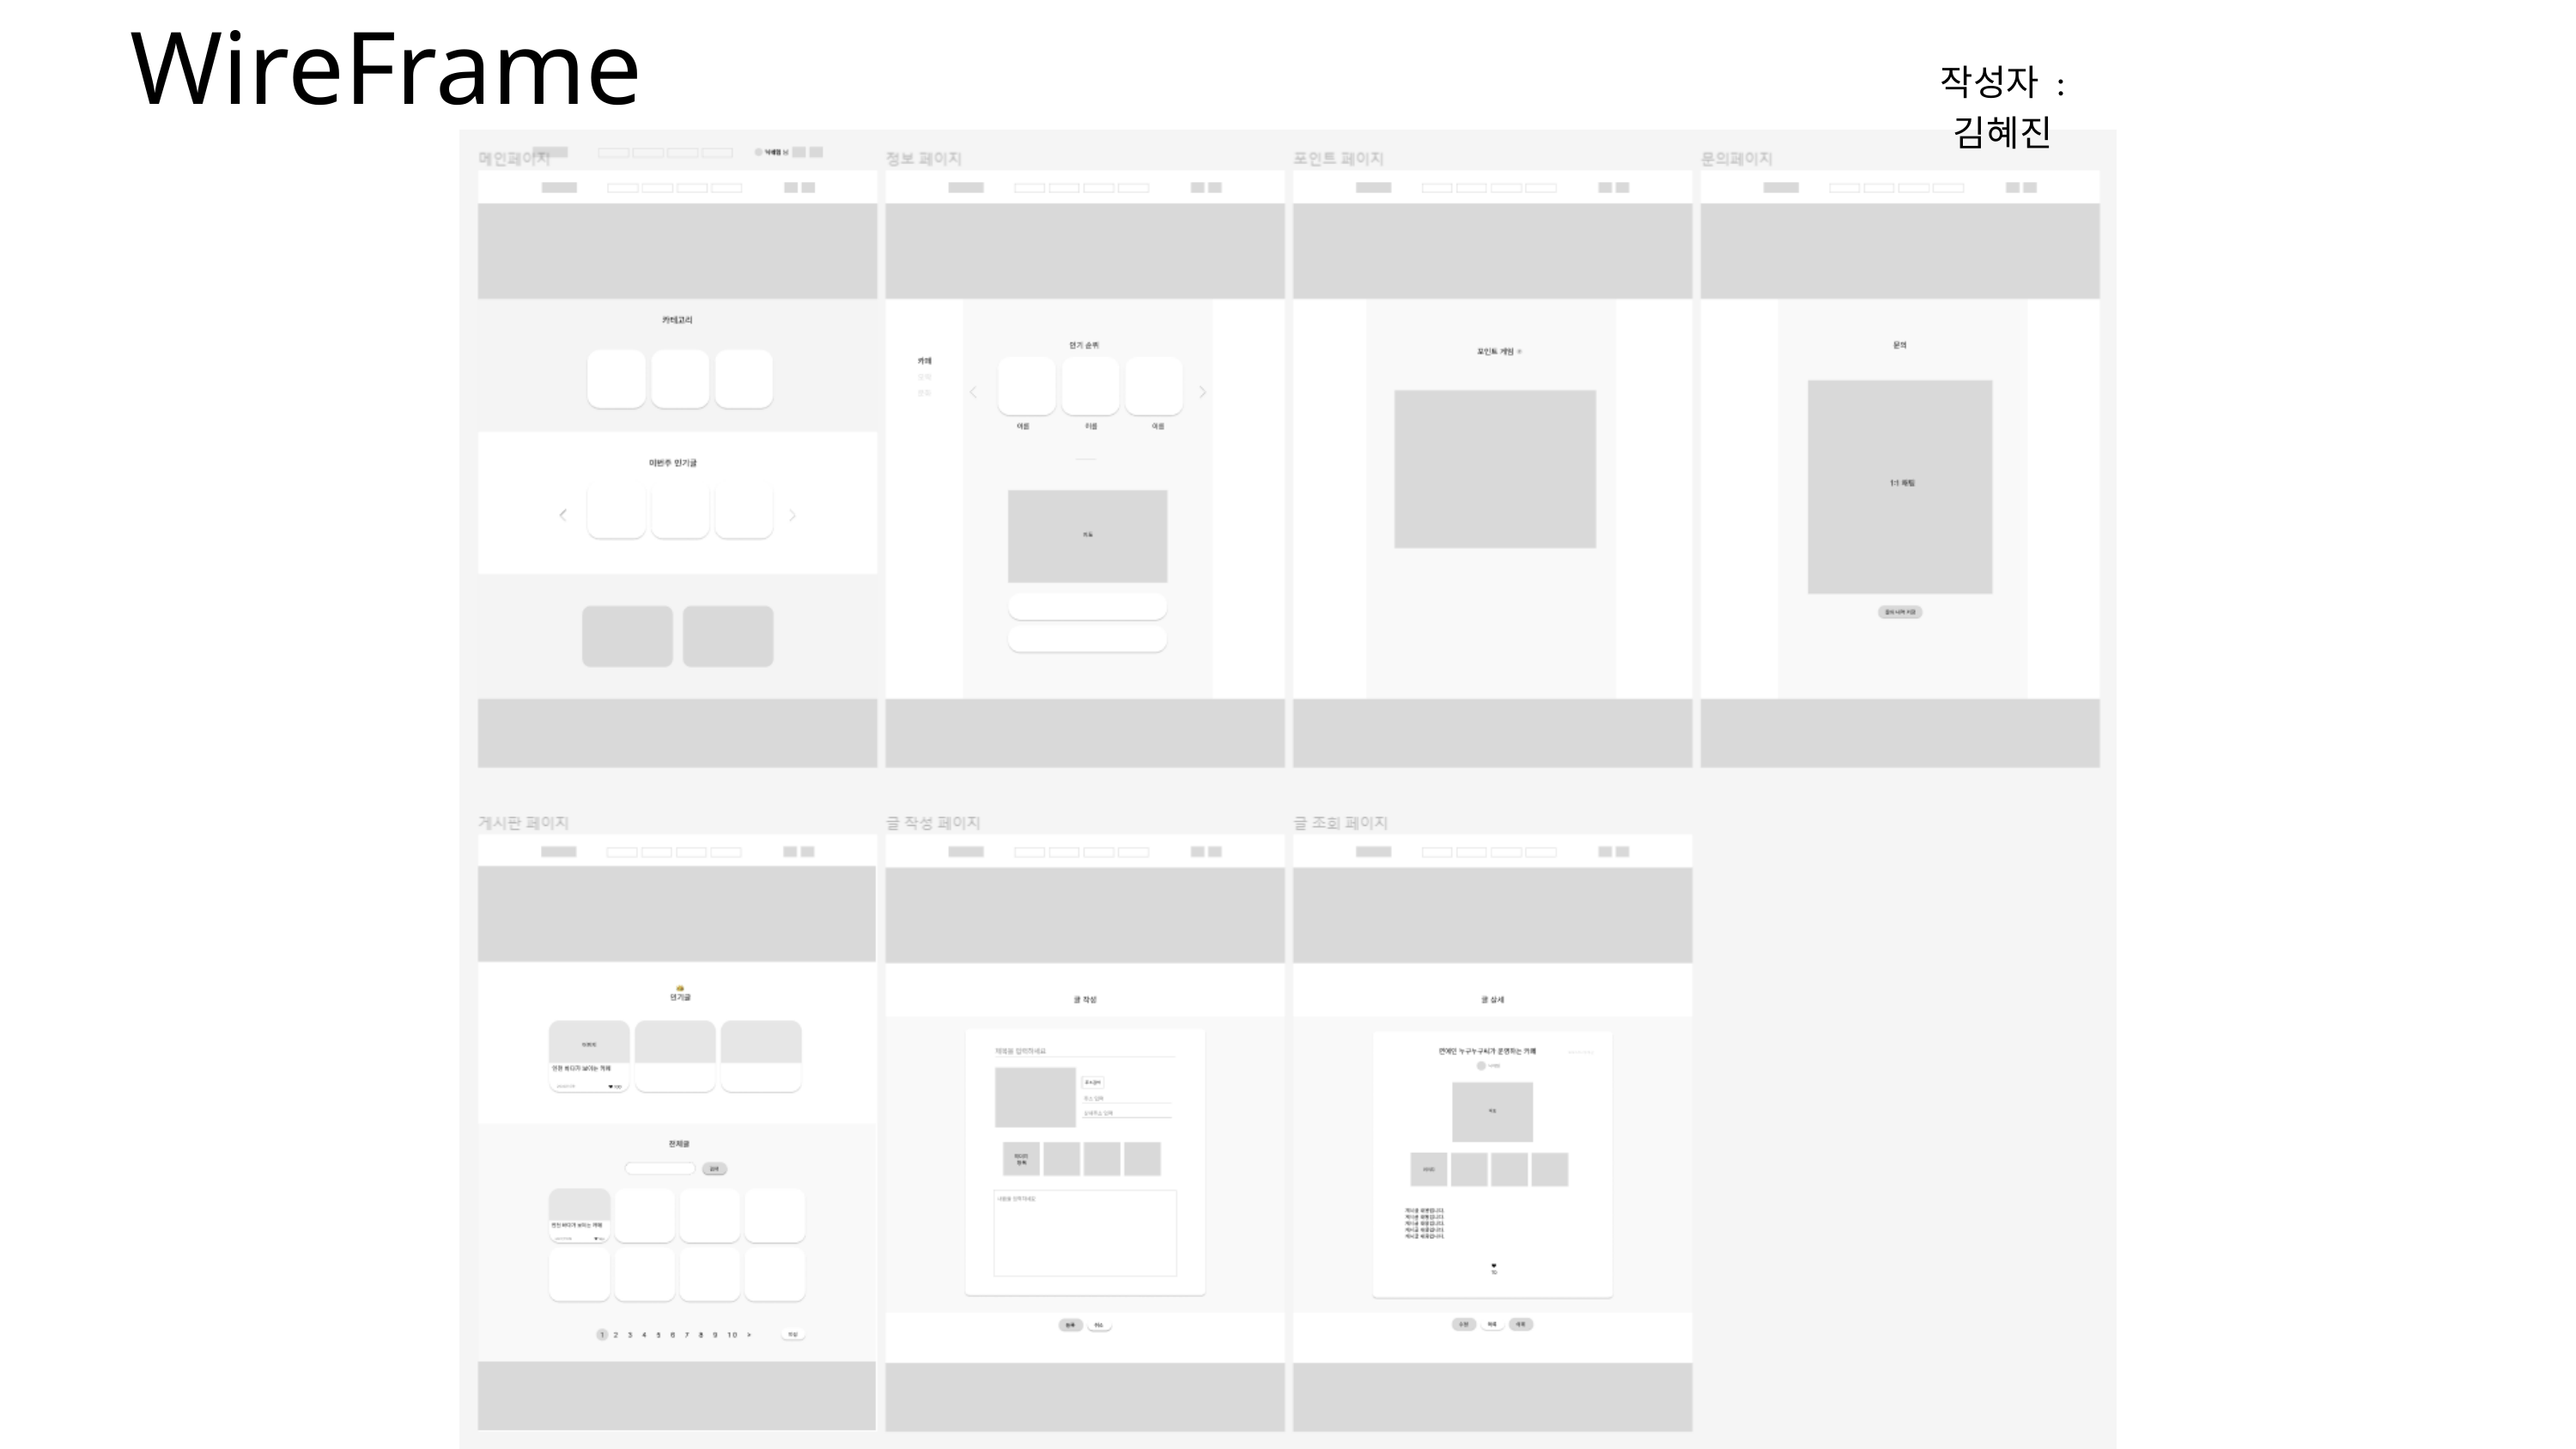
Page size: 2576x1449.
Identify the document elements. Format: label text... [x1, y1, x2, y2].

text_box 작성자 : 김혜진 [1890, 52, 2117, 130]
text_box WireFrame [0, 0, 2576, 124]
picture [459, 130, 2117, 1449]
